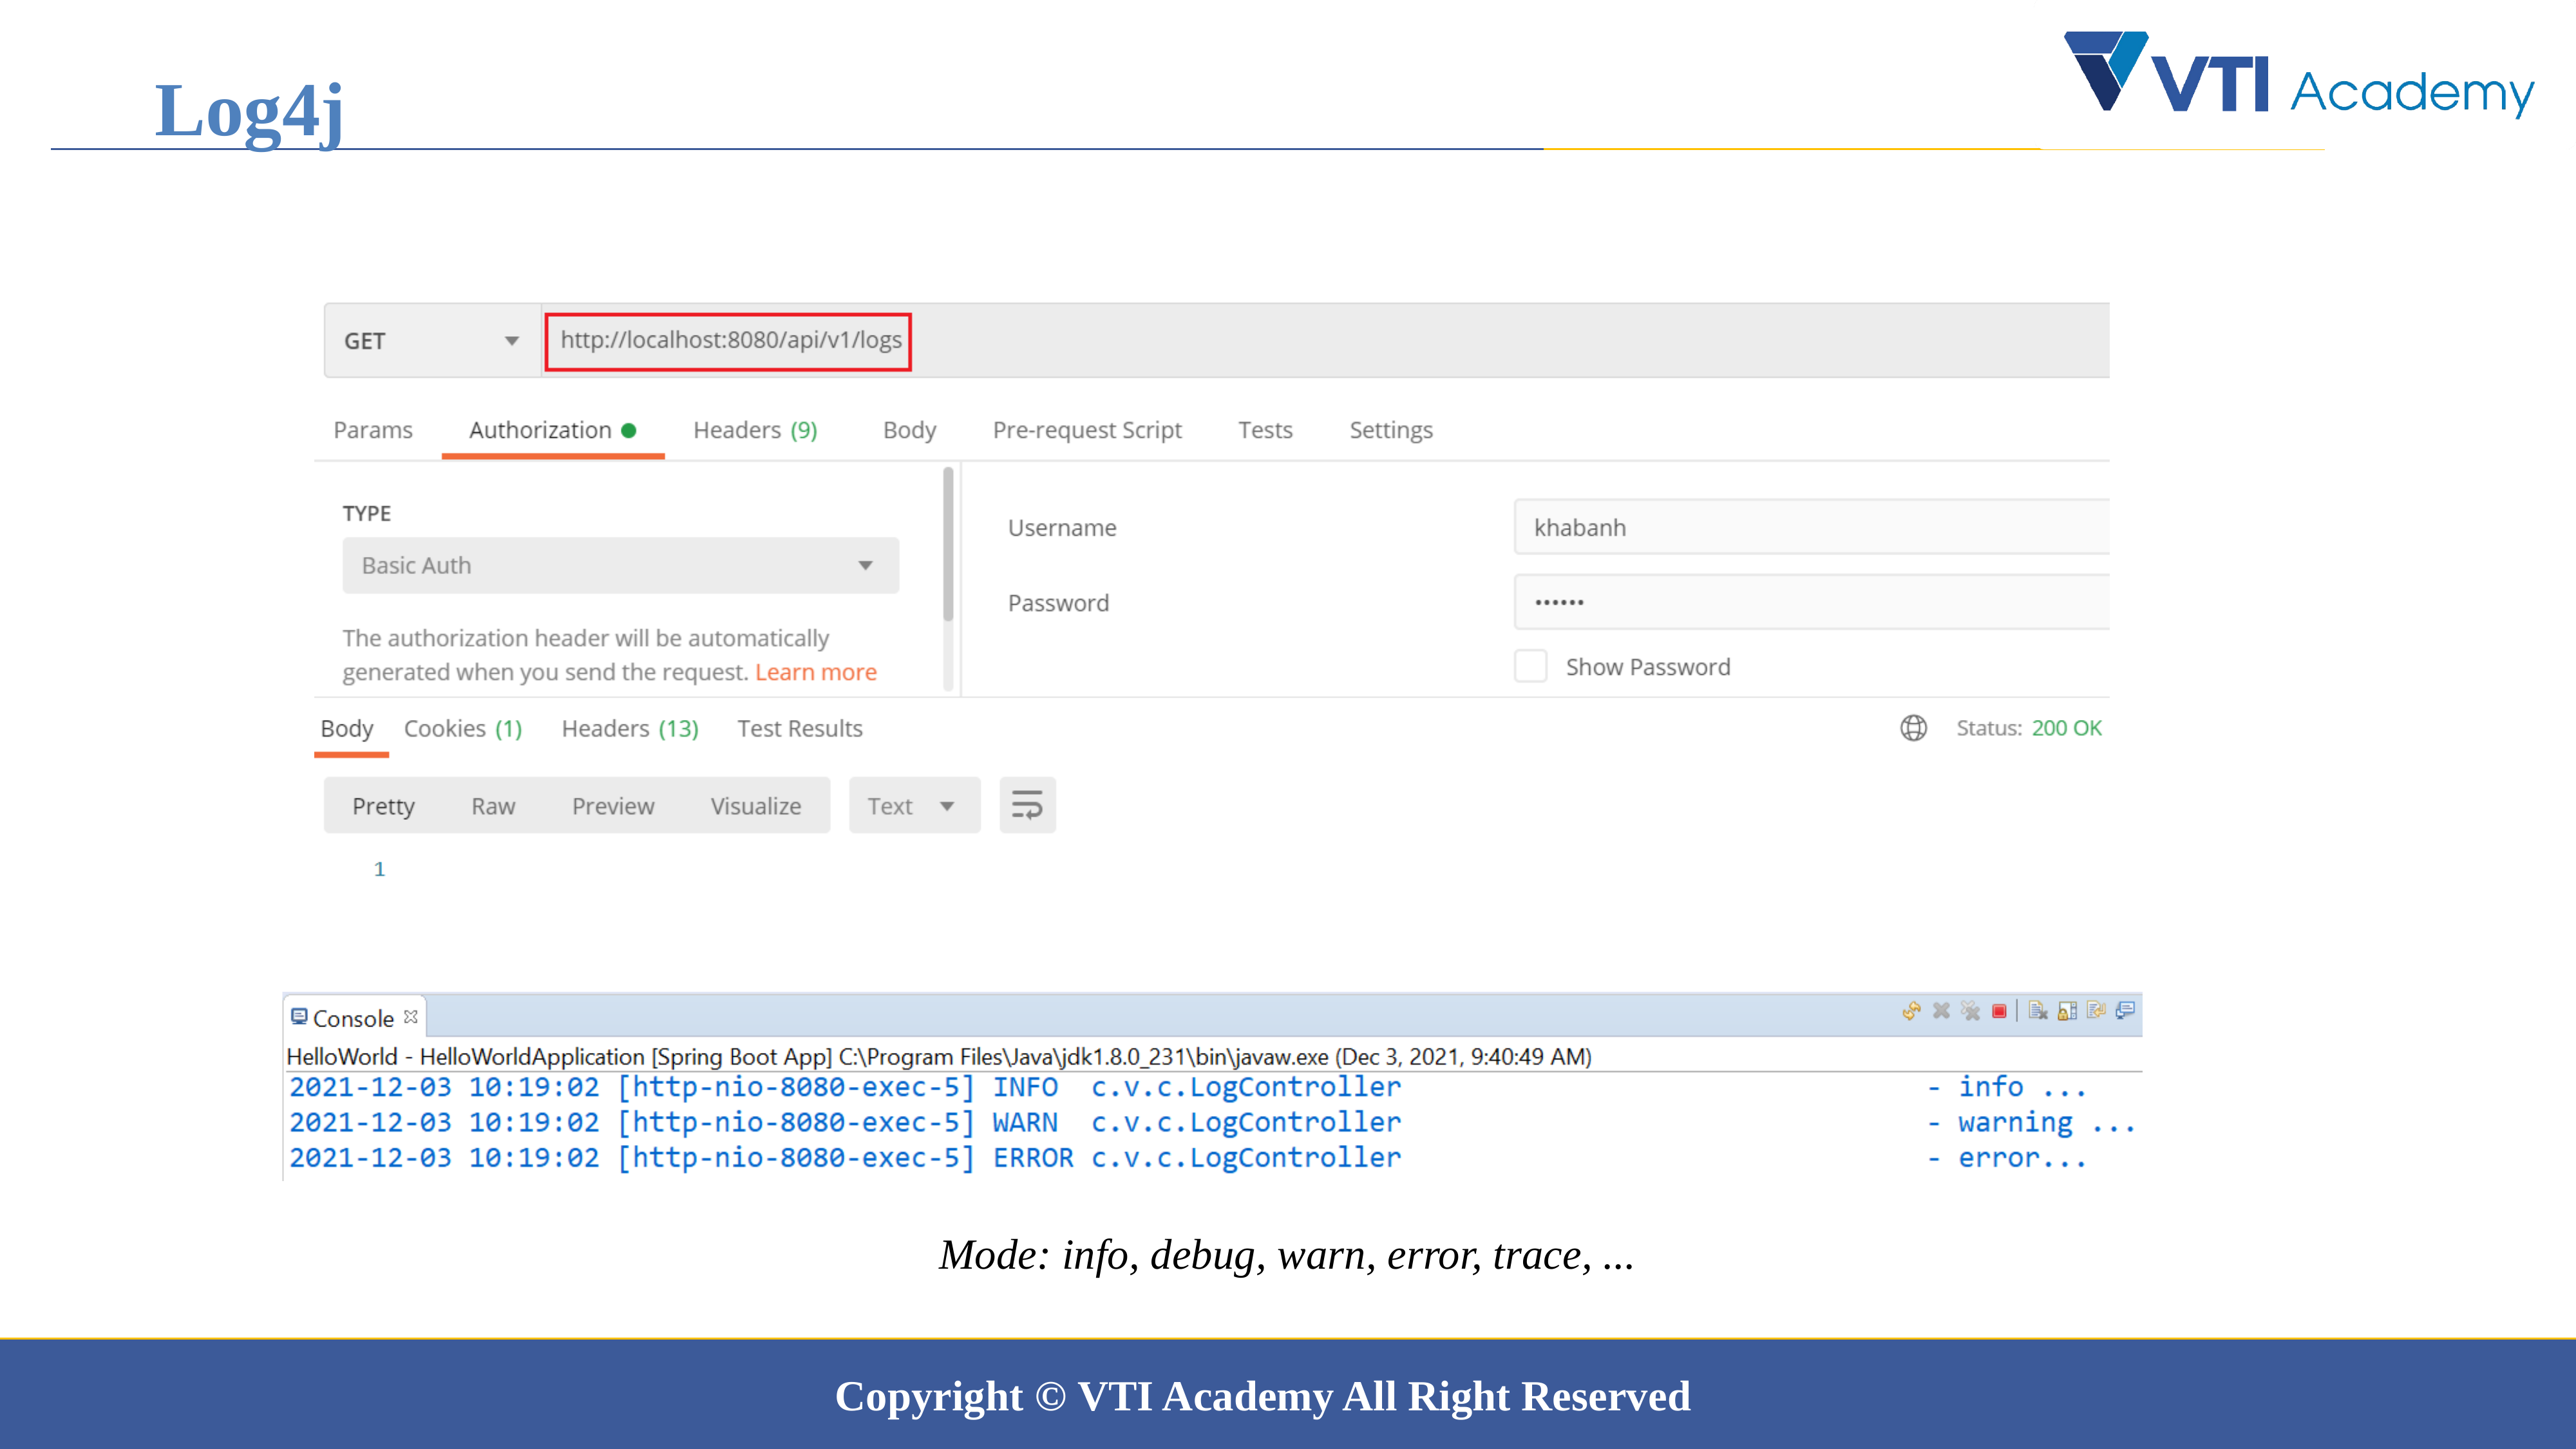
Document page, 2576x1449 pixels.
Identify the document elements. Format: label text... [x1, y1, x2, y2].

text_box Mode: info, debug, warn, error, trace, ... [929, 1221, 1647, 1283]
picture [2034, 0, 2576, 149]
text_box Log4j [145, 54, 1510, 156]
picture [281, 992, 2143, 1182]
picture [314, 290, 2110, 891]
